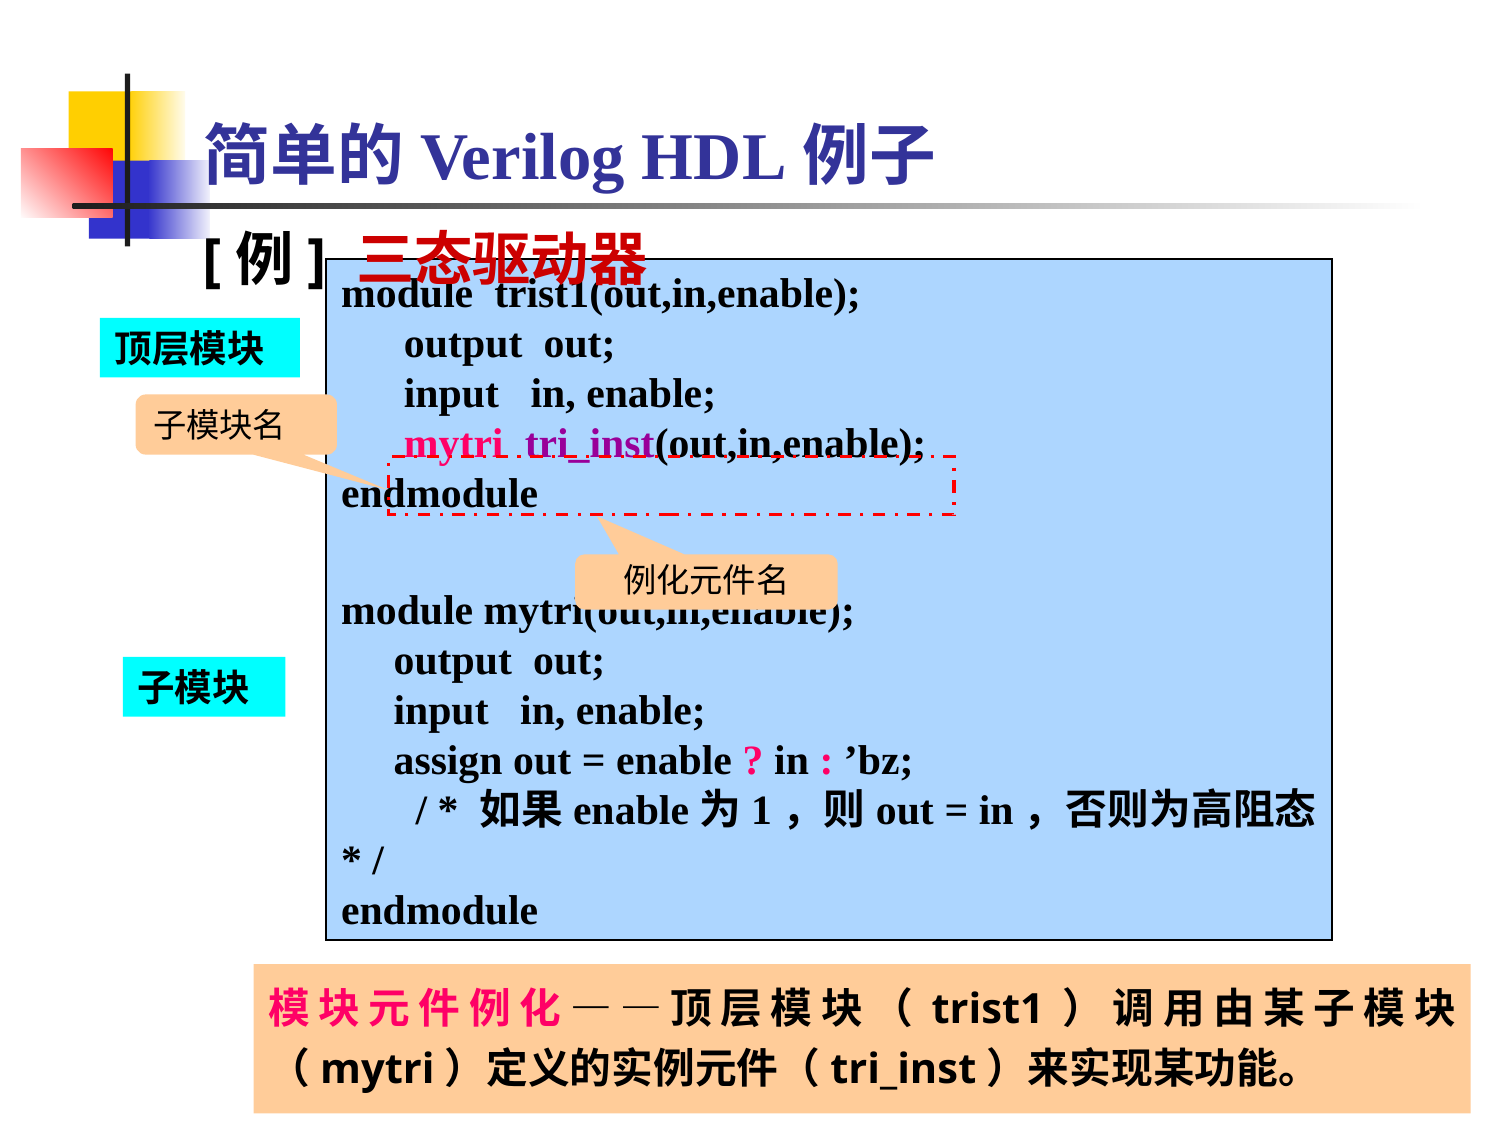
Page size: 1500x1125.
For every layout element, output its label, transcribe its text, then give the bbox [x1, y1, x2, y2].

text_box 子模块 [122, 656, 286, 717]
title 简单的Verilog HDL例子 [188, 12, 1468, 200]
text_box [例] 三态驱动器 [187, 208, 754, 277]
text_box 模块元件例化——顶层模块（trist1）调用由某子模块（mytri）定义的实例元件（tri_inst）来实现某功能。 [253, 964, 1471, 1114]
text_box module trist1(out,in,enable); output out; input in, enable; mytri tri_inst(out,in,enable); endmodule module mytri(out,in,enable); output out; input in, enable; assign out = enable ? in : ’bz; / * 如果enable为1，则out = in，否则为高阻态 * / endmodule [326, 258, 1332, 941]
text_box 顶层模块 [99, 317, 300, 378]
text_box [135, 394, 955, 610]
